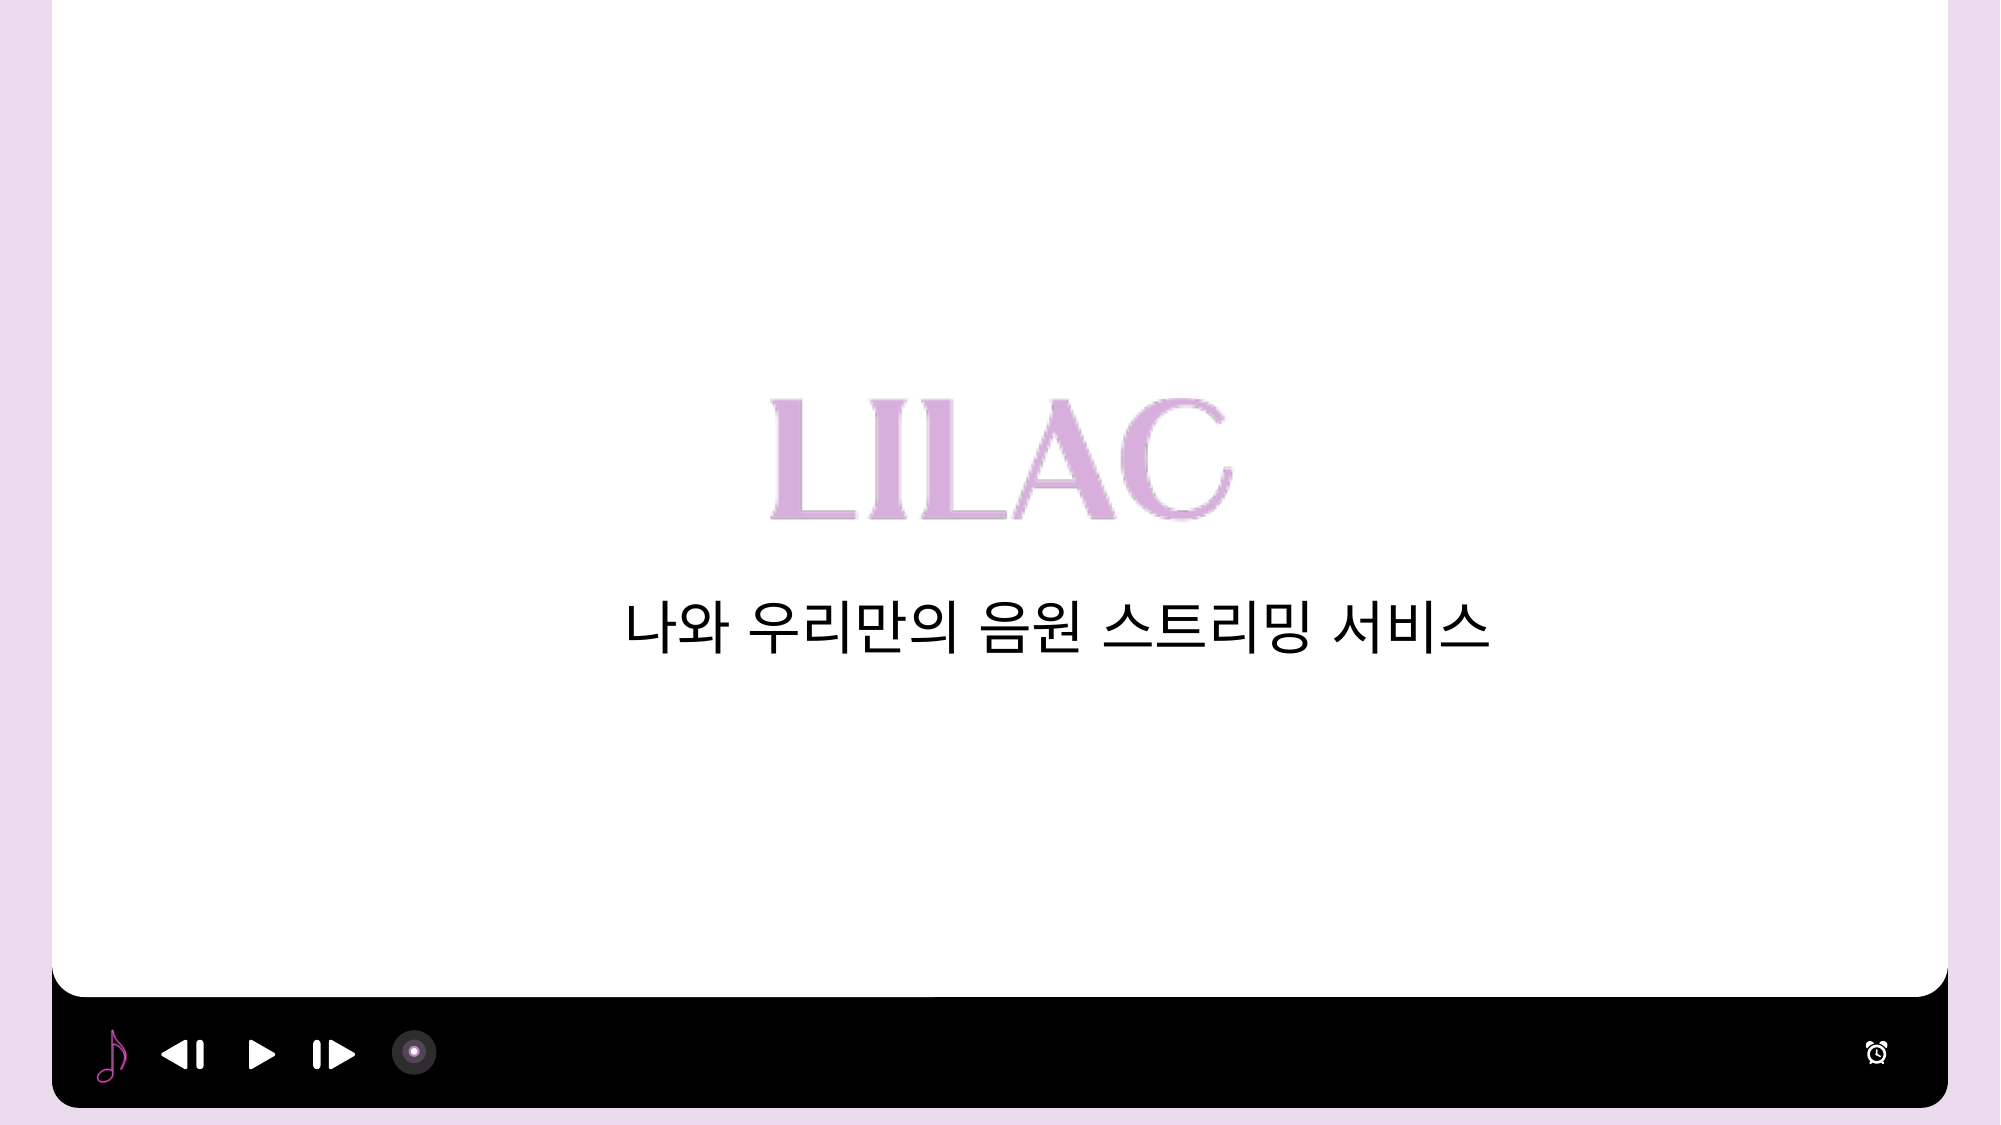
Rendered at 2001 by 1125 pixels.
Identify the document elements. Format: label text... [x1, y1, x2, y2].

picture [91, 1027, 130, 1085]
text_box [50, 967, 1949, 1109]
picture [769, 398, 1235, 522]
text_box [1865, 1040, 1888, 1065]
text_box 나와 우리만의 음원 스트리밍 서비스 [609, 583, 1860, 669]
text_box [391, 1030, 437, 1075]
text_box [161, 1039, 355, 1070]
text_box [51, 0, 1949, 999]
